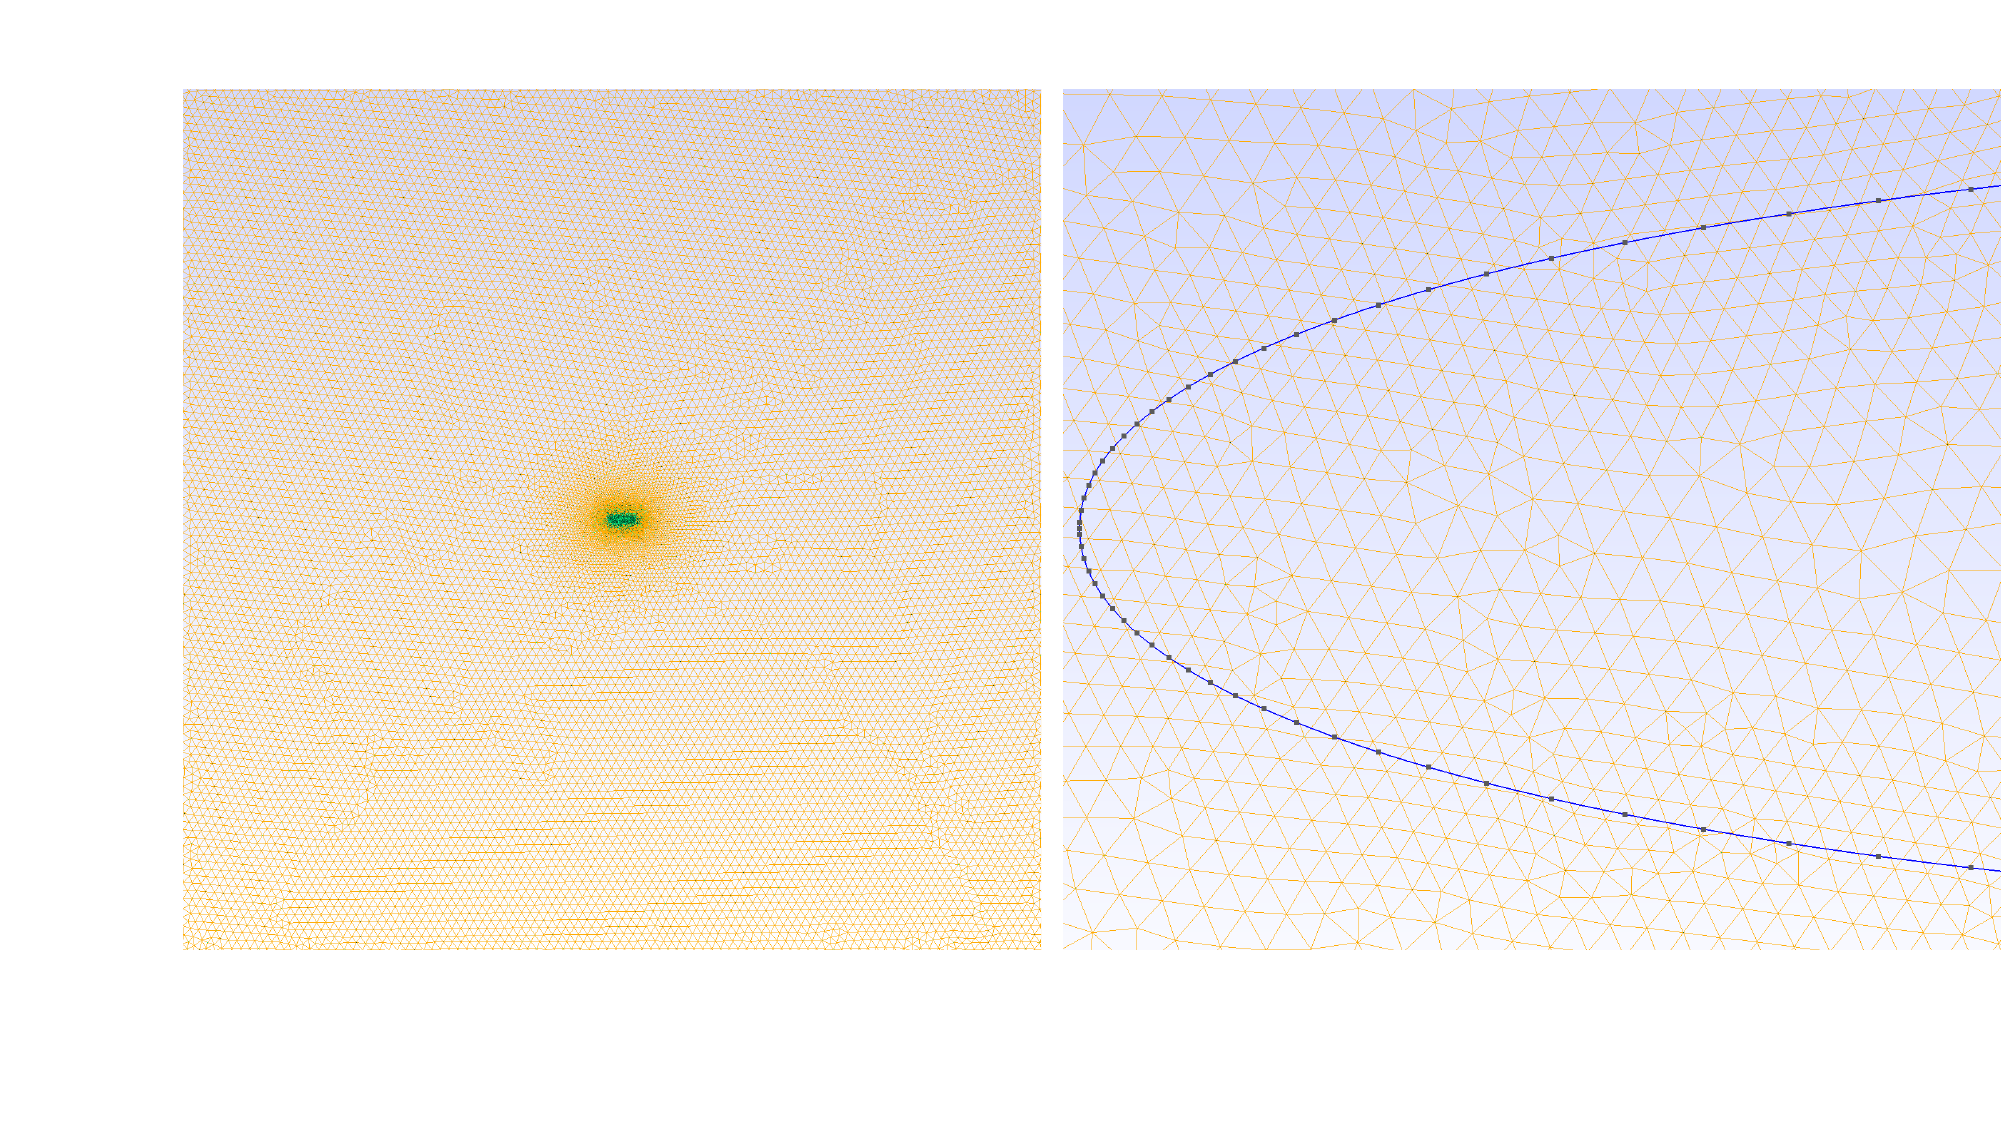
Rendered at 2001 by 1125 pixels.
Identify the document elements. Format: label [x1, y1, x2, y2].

picture [1063, 89, 2001, 950]
picture [182, 89, 1042, 950]
